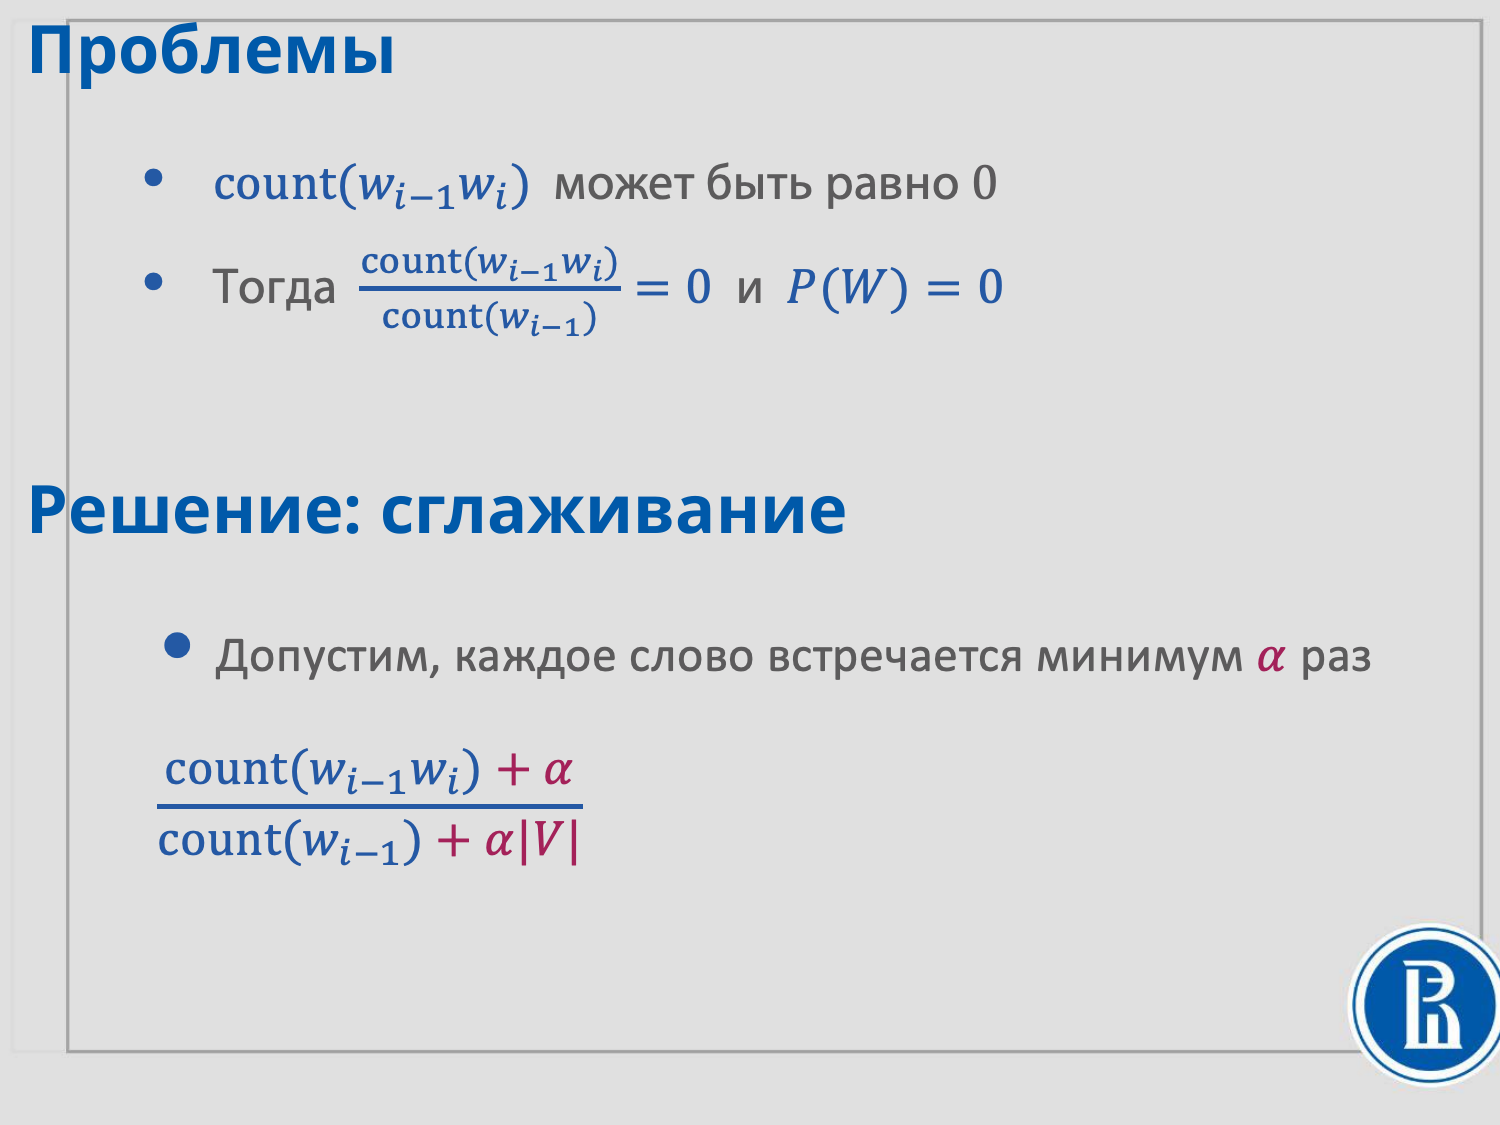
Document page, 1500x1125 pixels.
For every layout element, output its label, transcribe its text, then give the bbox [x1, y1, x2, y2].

text_box Решение: сглаживание [0, 458, 1500, 603]
text_box Проблемы [0, 0, 1500, 98]
text_box [138, 145, 1472, 340]
picture [0, 603, 1500, 1125]
text_box [153, 603, 1486, 889]
picture [0, 98, 1500, 458]
